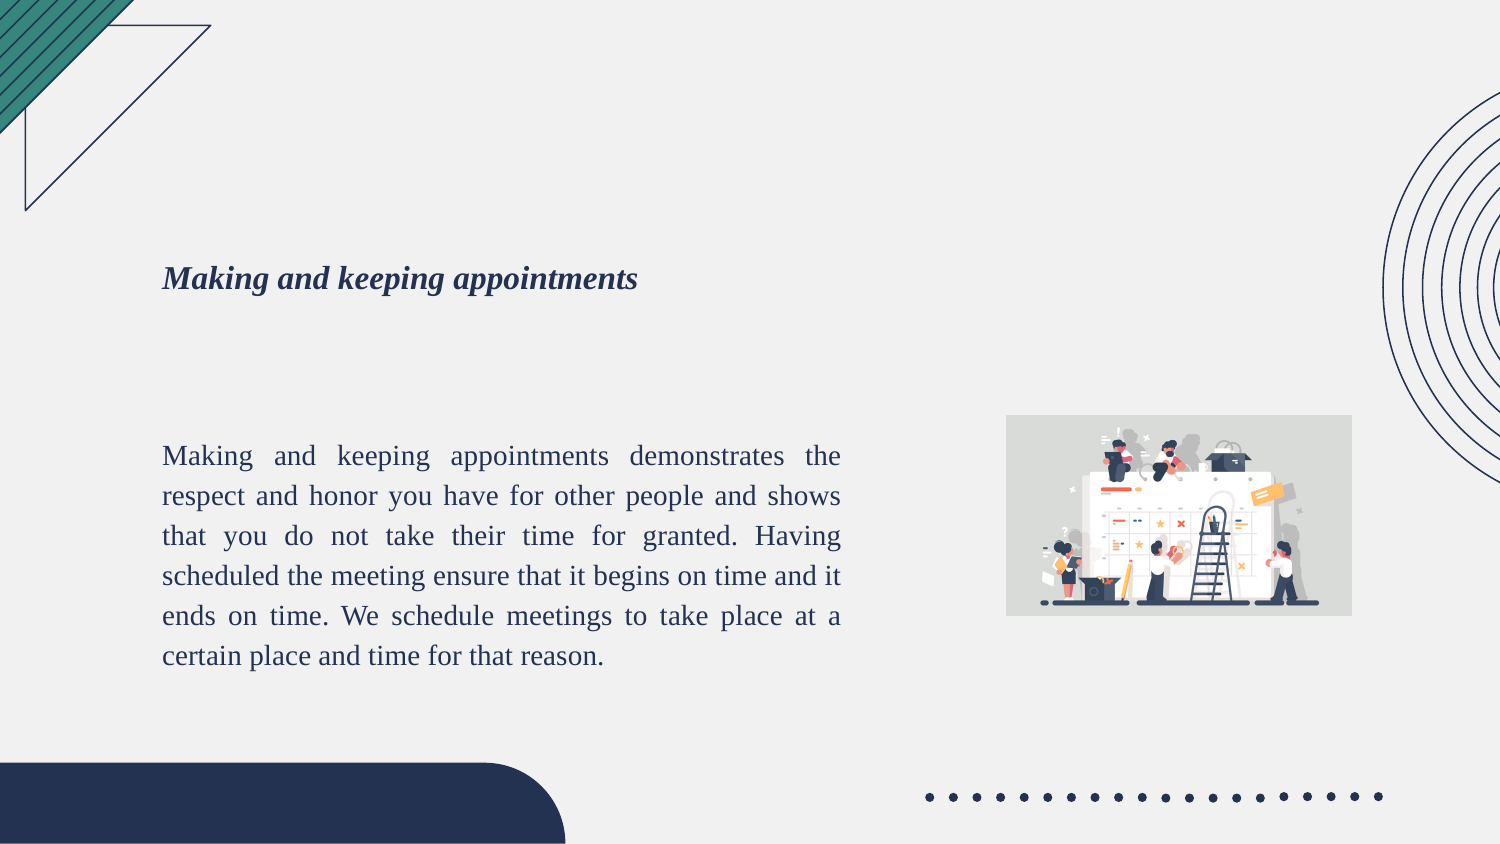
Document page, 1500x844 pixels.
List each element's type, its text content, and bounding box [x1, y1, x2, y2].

title Making and keeping appointments [147, 240, 675, 415]
picture [1005, 415, 1352, 616]
subtitle Making and keeping appointments demonstrates the respect and honor you have for other people and shows that you do not take their time for granted. Having scheduled the meeting ensure that it begins on time and it ends on time. We schedule meetings to take place at a certain place and time for that reason. [147, 415, 858, 725]
